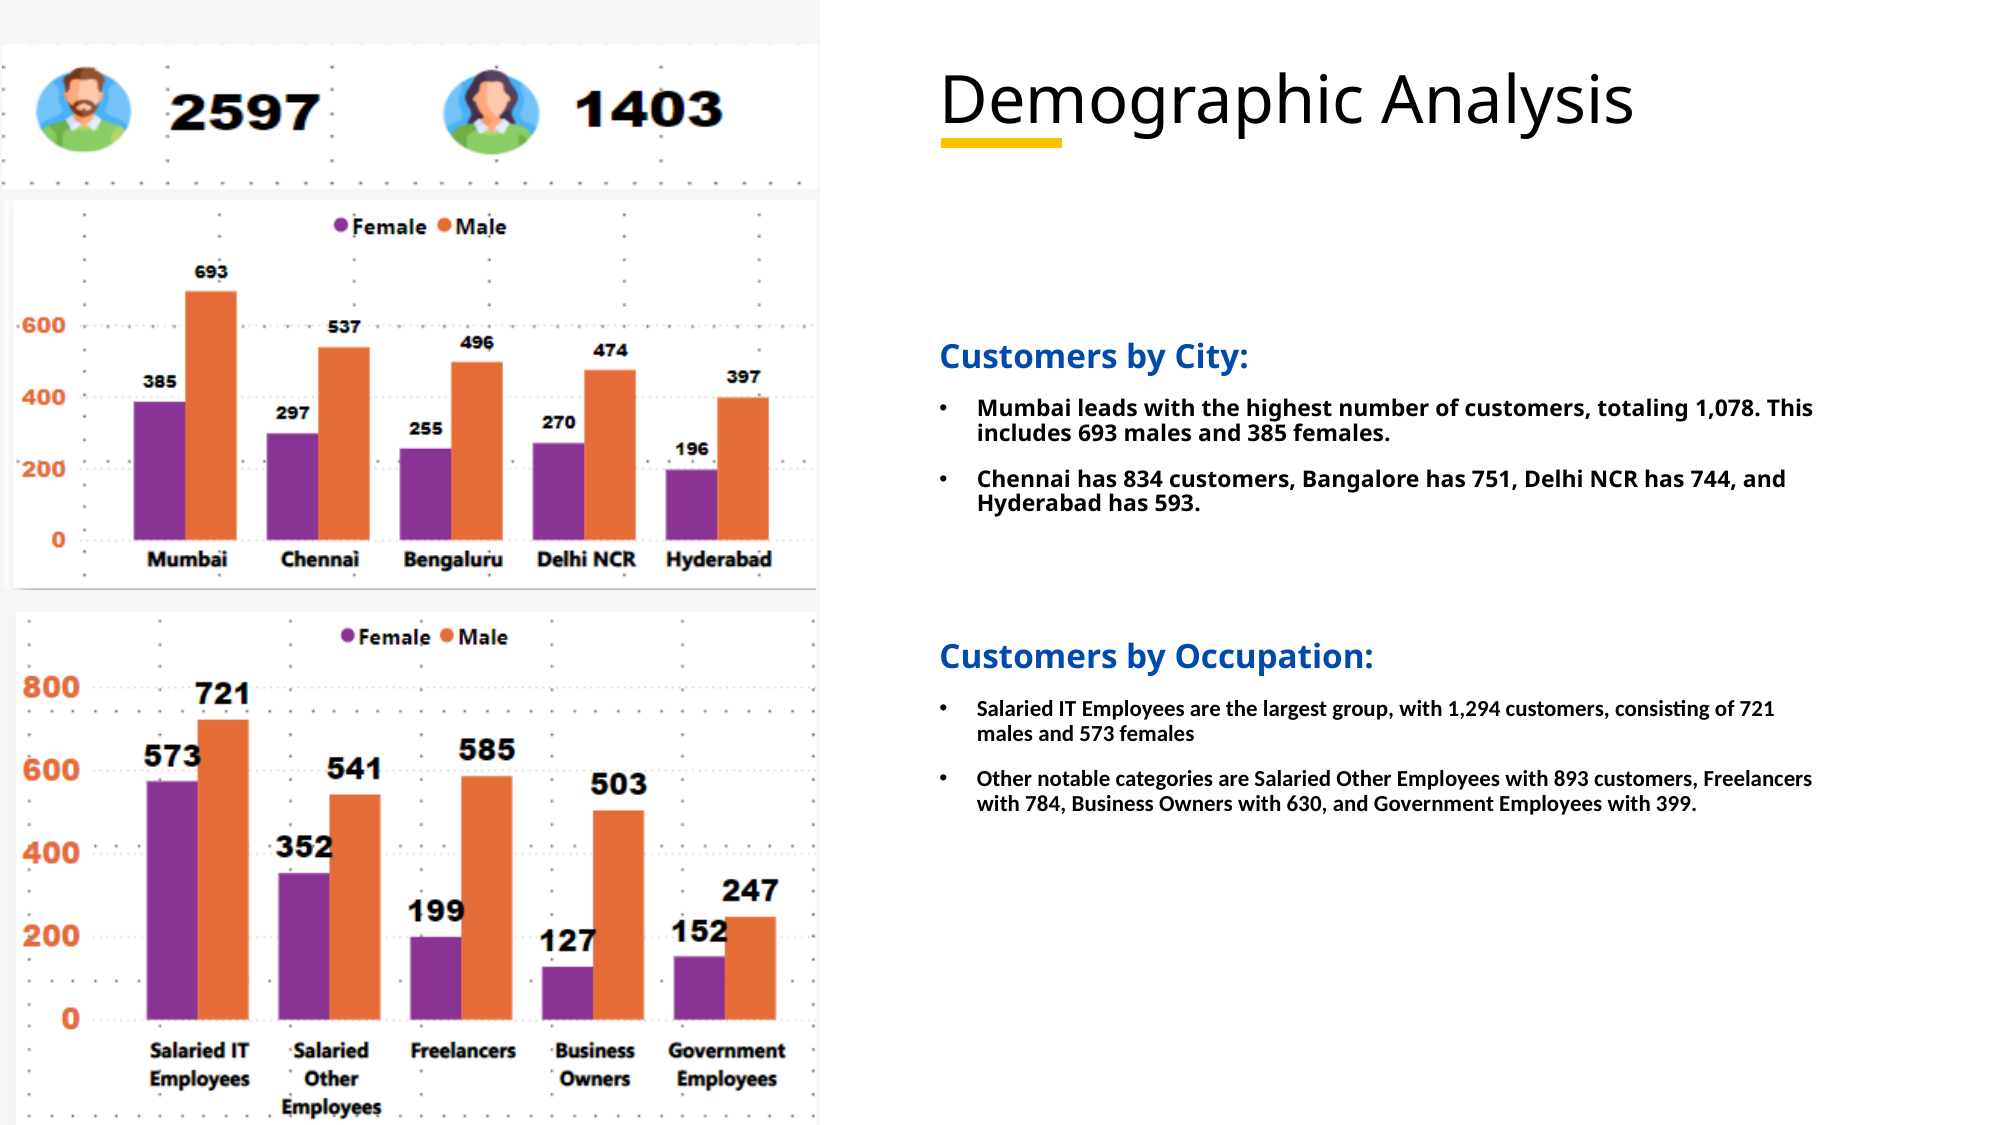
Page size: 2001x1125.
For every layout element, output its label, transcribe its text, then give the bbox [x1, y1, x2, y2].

picture [2, 44, 818, 189]
picture [13, 612, 816, 1125]
picture [4, 200, 816, 590]
text_box [0, 0, 821, 1125]
list Customers by City: Mumbai leads with the highest number of customers, totaling 1,078. This includes 693 males and 385 females. Chennai has 834 customers, Bangalore has 751, Delhi NCR has 744, and Hyderabad has 593. Customers by Occupation: Salaried IT Employees are the largest group, with 1,294 customers, consisting of 721 males and 573 females Other notable categories are Salaried Other Employees with 893 customers, Freelancers with 784, Business Owners with 630, and Government Employees with 399. [924, 276, 1834, 1008]
title Demographic Analysis [924, 58, 1834, 222]
